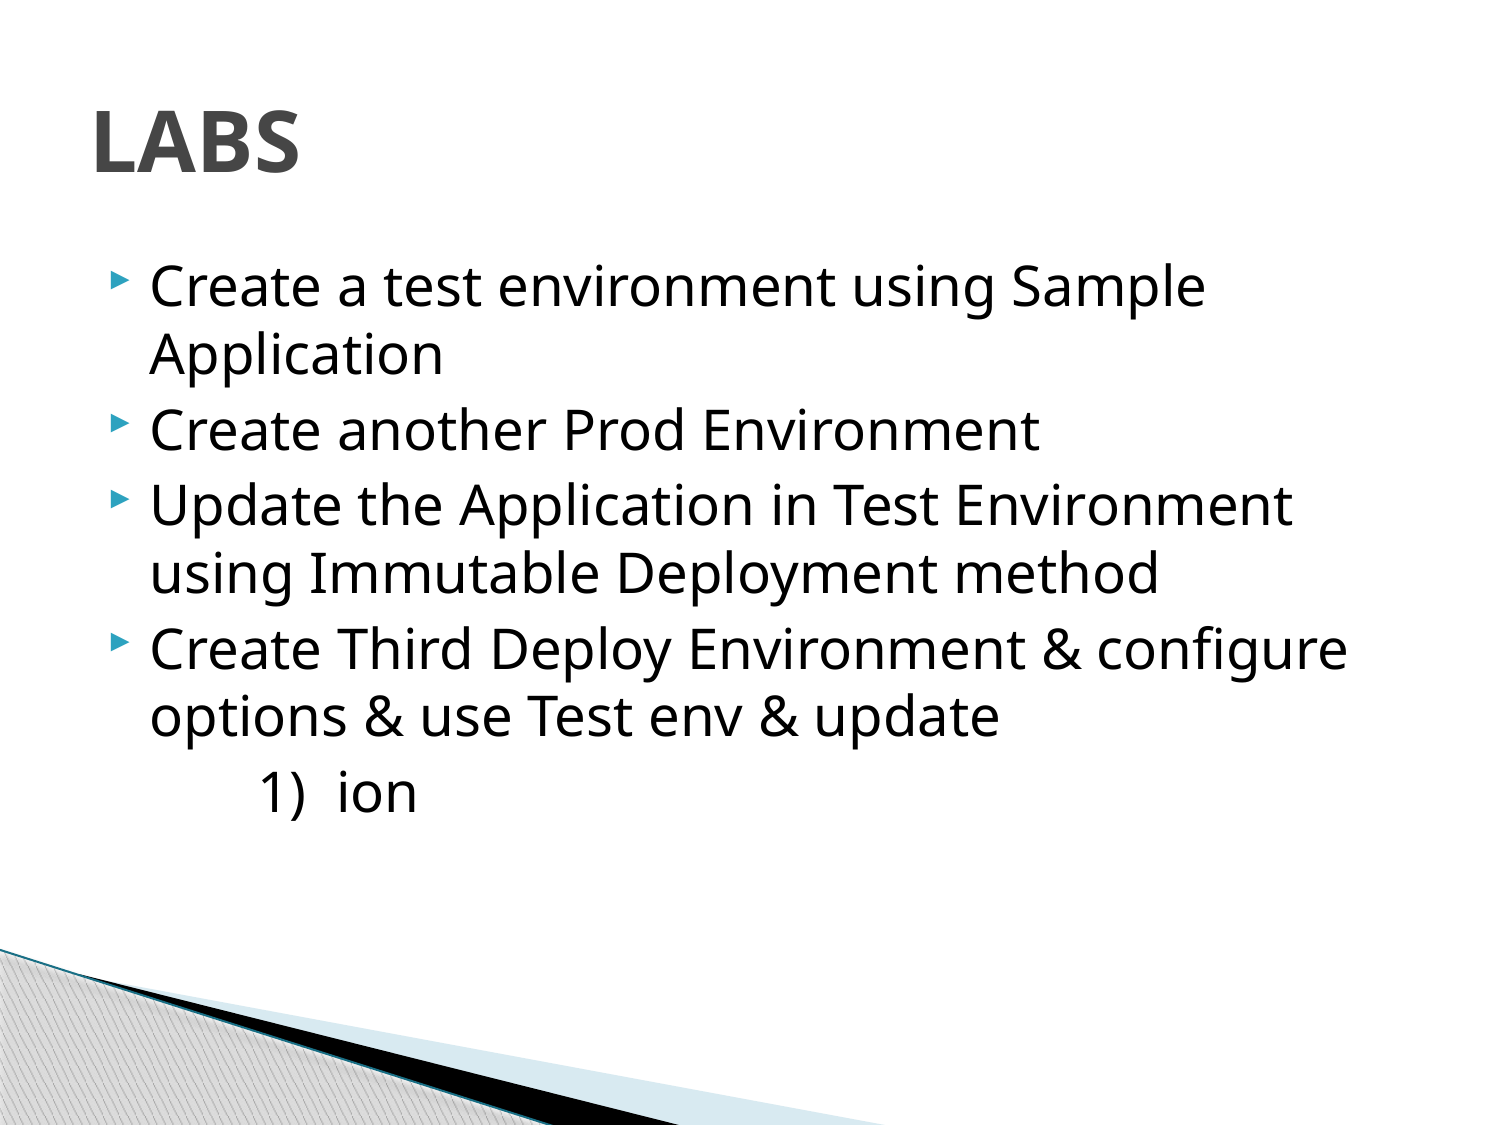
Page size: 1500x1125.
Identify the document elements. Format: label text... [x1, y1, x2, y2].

list Create a test environment using Sample Application Create another Prod Environment Update the Application in Test Environment using Immutable Deployment method Create Third Deploy Environment & configure options & use Test env & update 1) ion [75, 243, 1425, 986]
title LABS [75, 45, 1425, 233]
